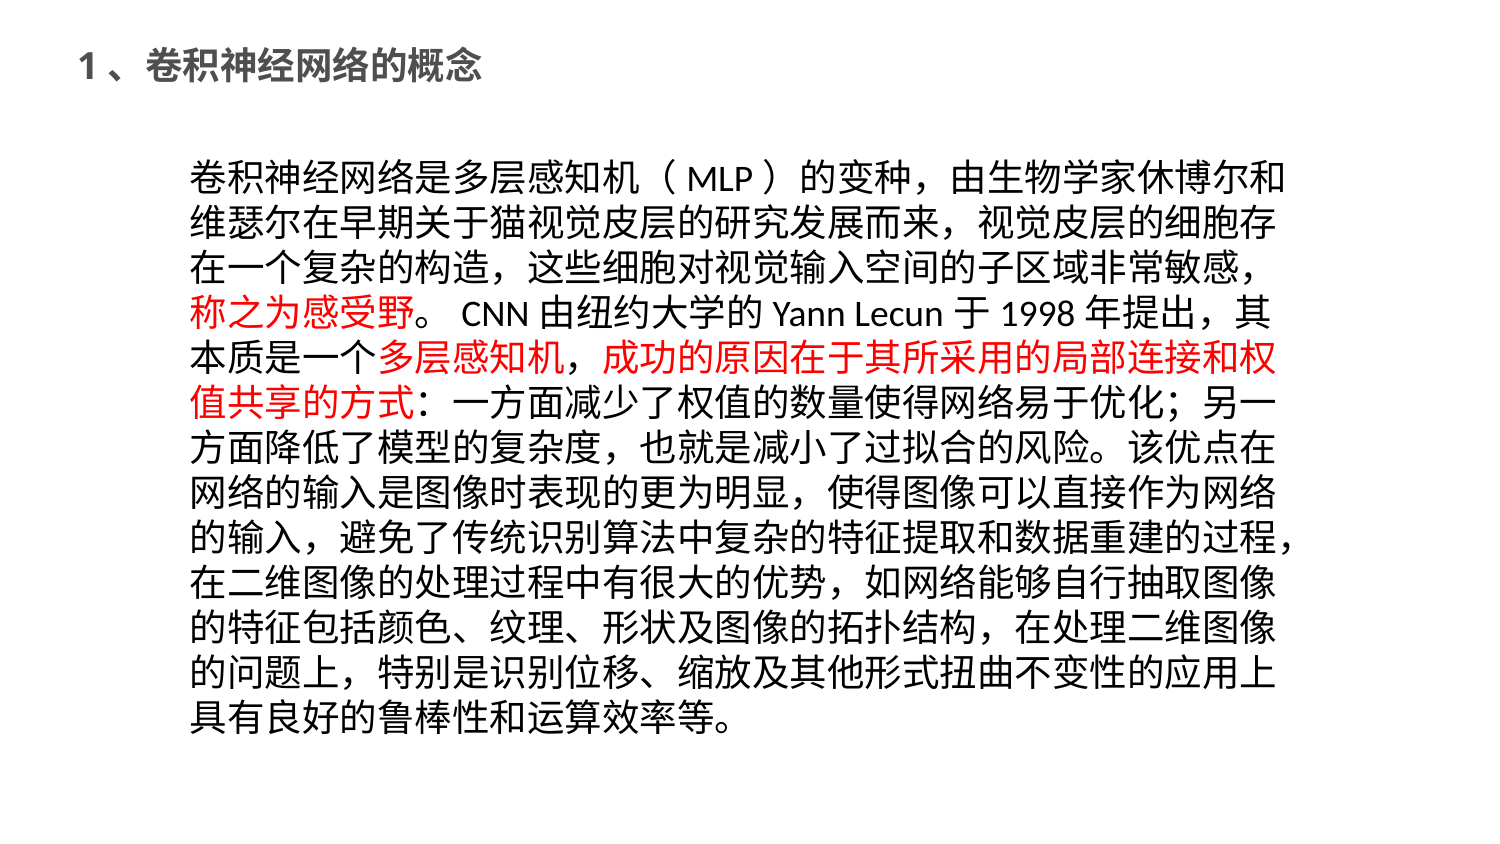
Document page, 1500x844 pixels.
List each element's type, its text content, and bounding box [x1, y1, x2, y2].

text_box 卷积神经网络是多层感知机（MLP）的变种，由生物学家休博尔和维瑟尔在早期关于猫视觉皮层的研究发展而来，视觉皮层的细胞存在一个复杂的构造，这些细胞对视觉输入空间的子区域非常敏感，称之为感受野。CNN由纽约大学的Yann Lecun于1998年提出，其本质是一个多层感知机，成功的原因在于其所采用的局部连接和权值共享的方式：一方面减少了权值的数量使得网络易于优化；另一方面降低了模型的复杂度，也就是减小了过拟合的风险。该优点在网络的输入是图像时表现的更为明显，使得图像可以直接作为网络的输入，避免了传统识别算法中复杂的特征提取和数据重建的过程，在二维图像的处理过程中有很大的优势，如网络能够自行抽取图像的特征包括颜色、纹理、形状及图像的拓扑结构，在处理二维图像的问题上，特别是识别位移、缩放及其他形式扭曲不变性的应用上具有良好的鲁棒性和运算效率等。 [174, 146, 1306, 792]
text_box 1、卷积神经网络的概念 [62, 34, 813, 95]
